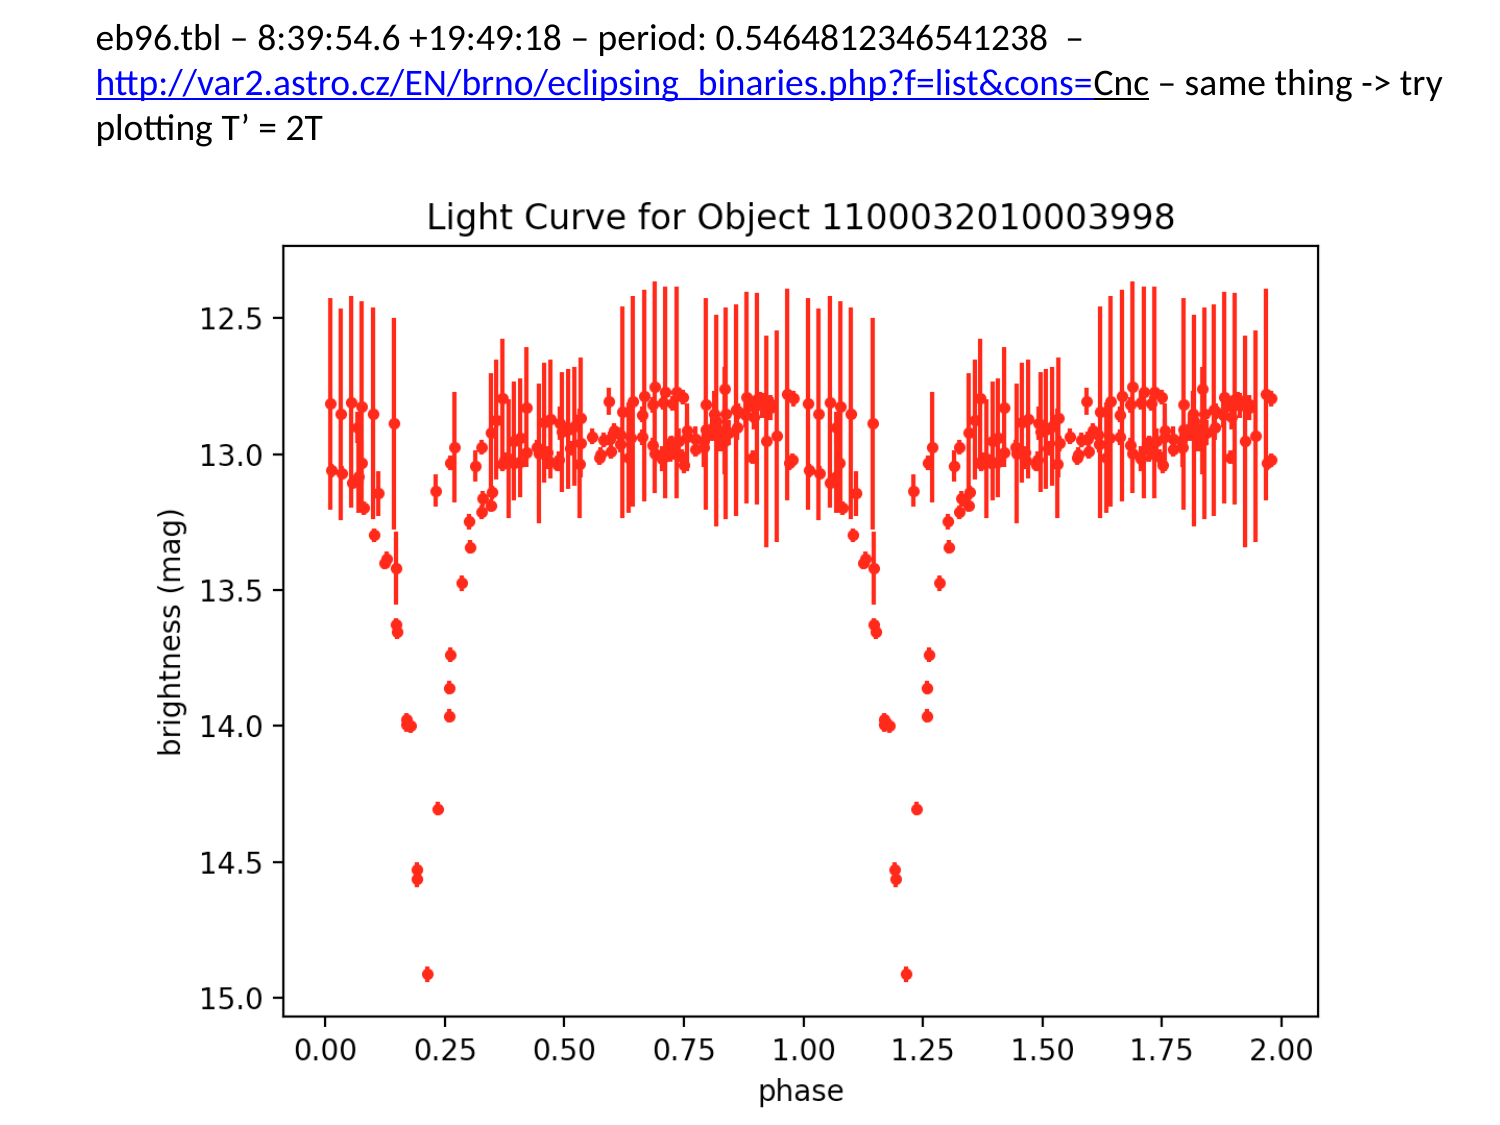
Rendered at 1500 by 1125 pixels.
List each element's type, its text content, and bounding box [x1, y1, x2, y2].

text_box eb96.tbl – 8:39:54.6 +19:49:18 – period: 0.5464812346541238 – http://var2.astro.cz/EN/brno/eclipsing_binaries.php?f=list&cons=Cnc – same thing -> try plotting T’ = 2T [80, 5, 1500, 245]
picture [129, 174, 1364, 1125]
